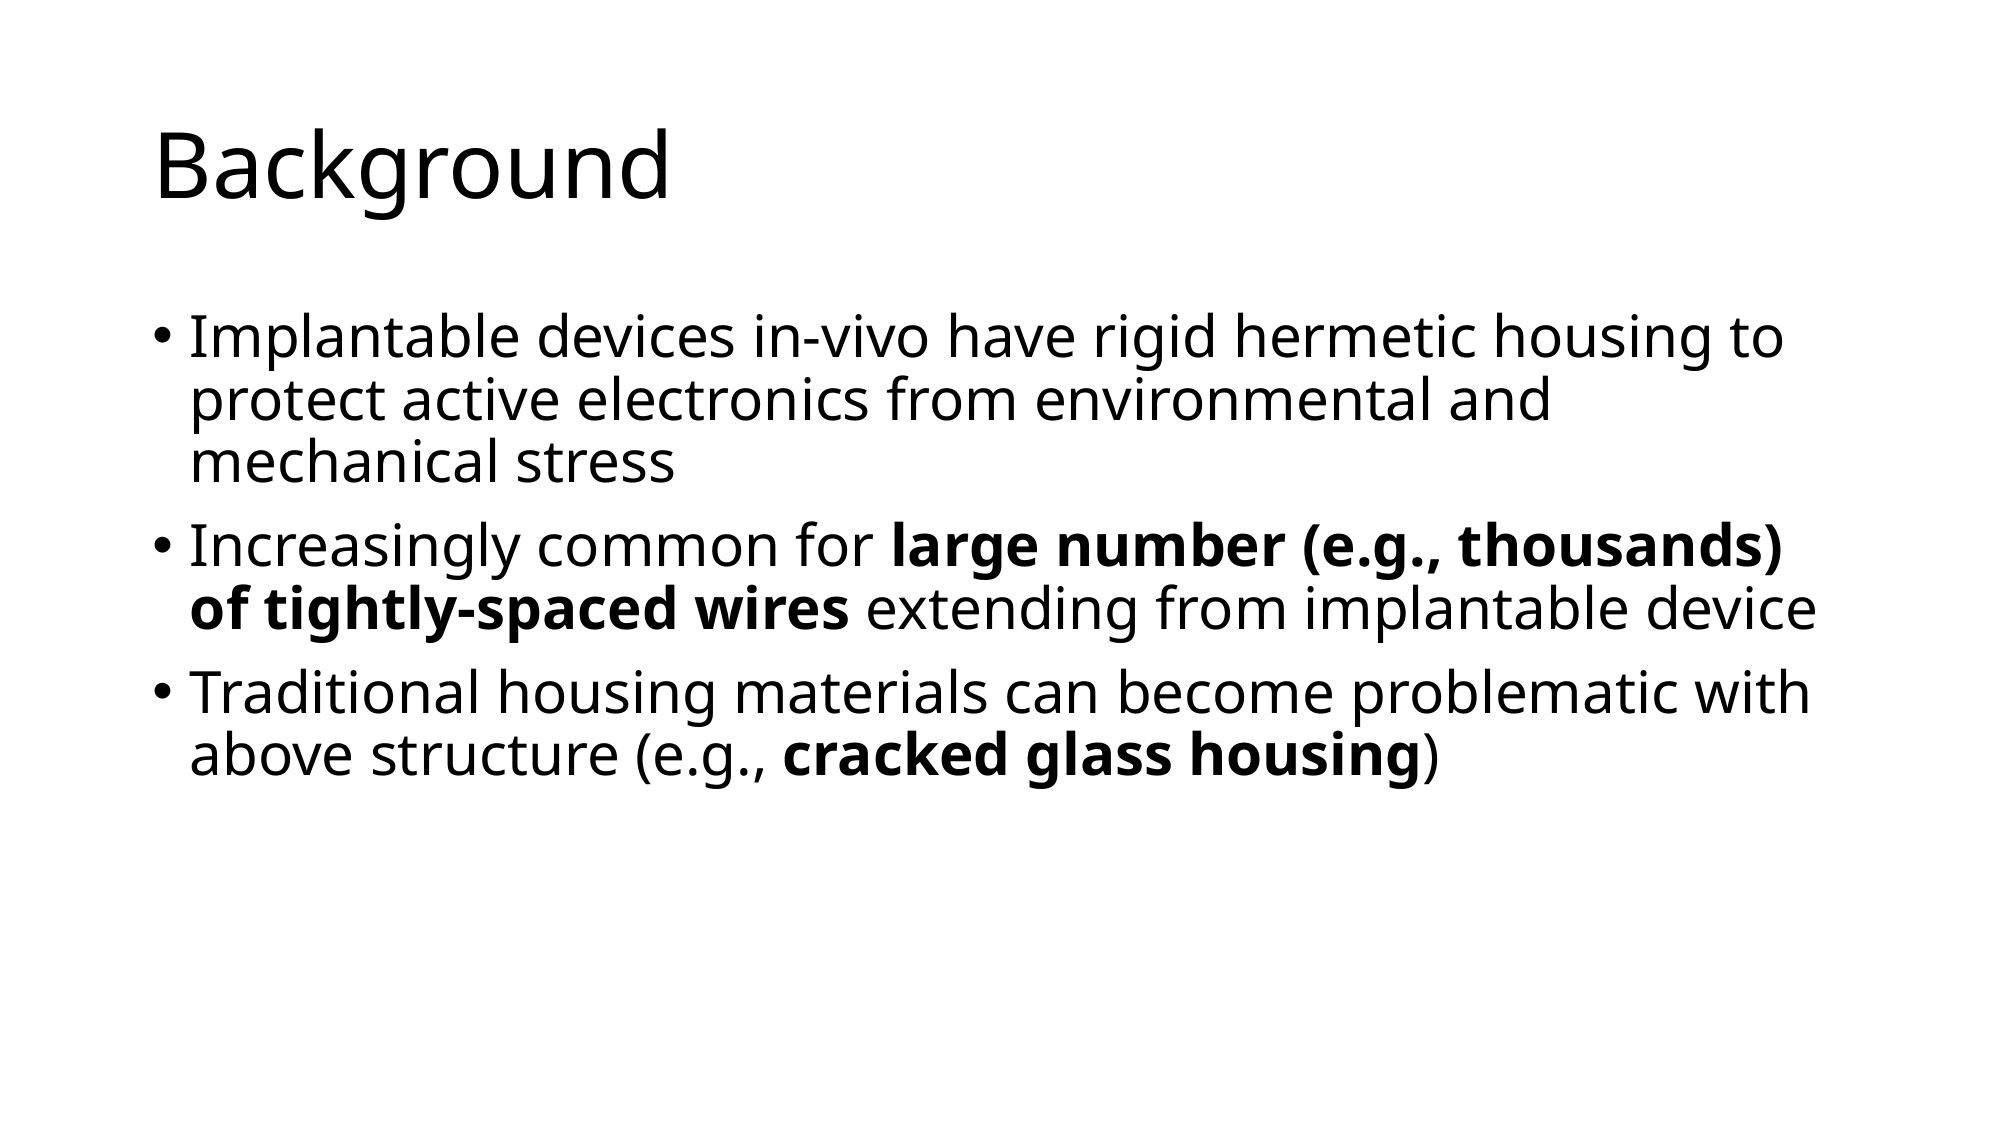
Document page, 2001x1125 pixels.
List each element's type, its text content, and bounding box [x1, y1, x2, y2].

list Implantable devices in-vivo have rigid hermetic housing to protect active electronics from environmental and mechanical stress Increasingly common for large number (e.g., thousands) of tightly-spaced wires extending from implantable device Traditional housing materials can become problematic with above structure (e.g., cracked glass housing) [137, 299, 1863, 1014]
title Background [137, 59, 1863, 278]
